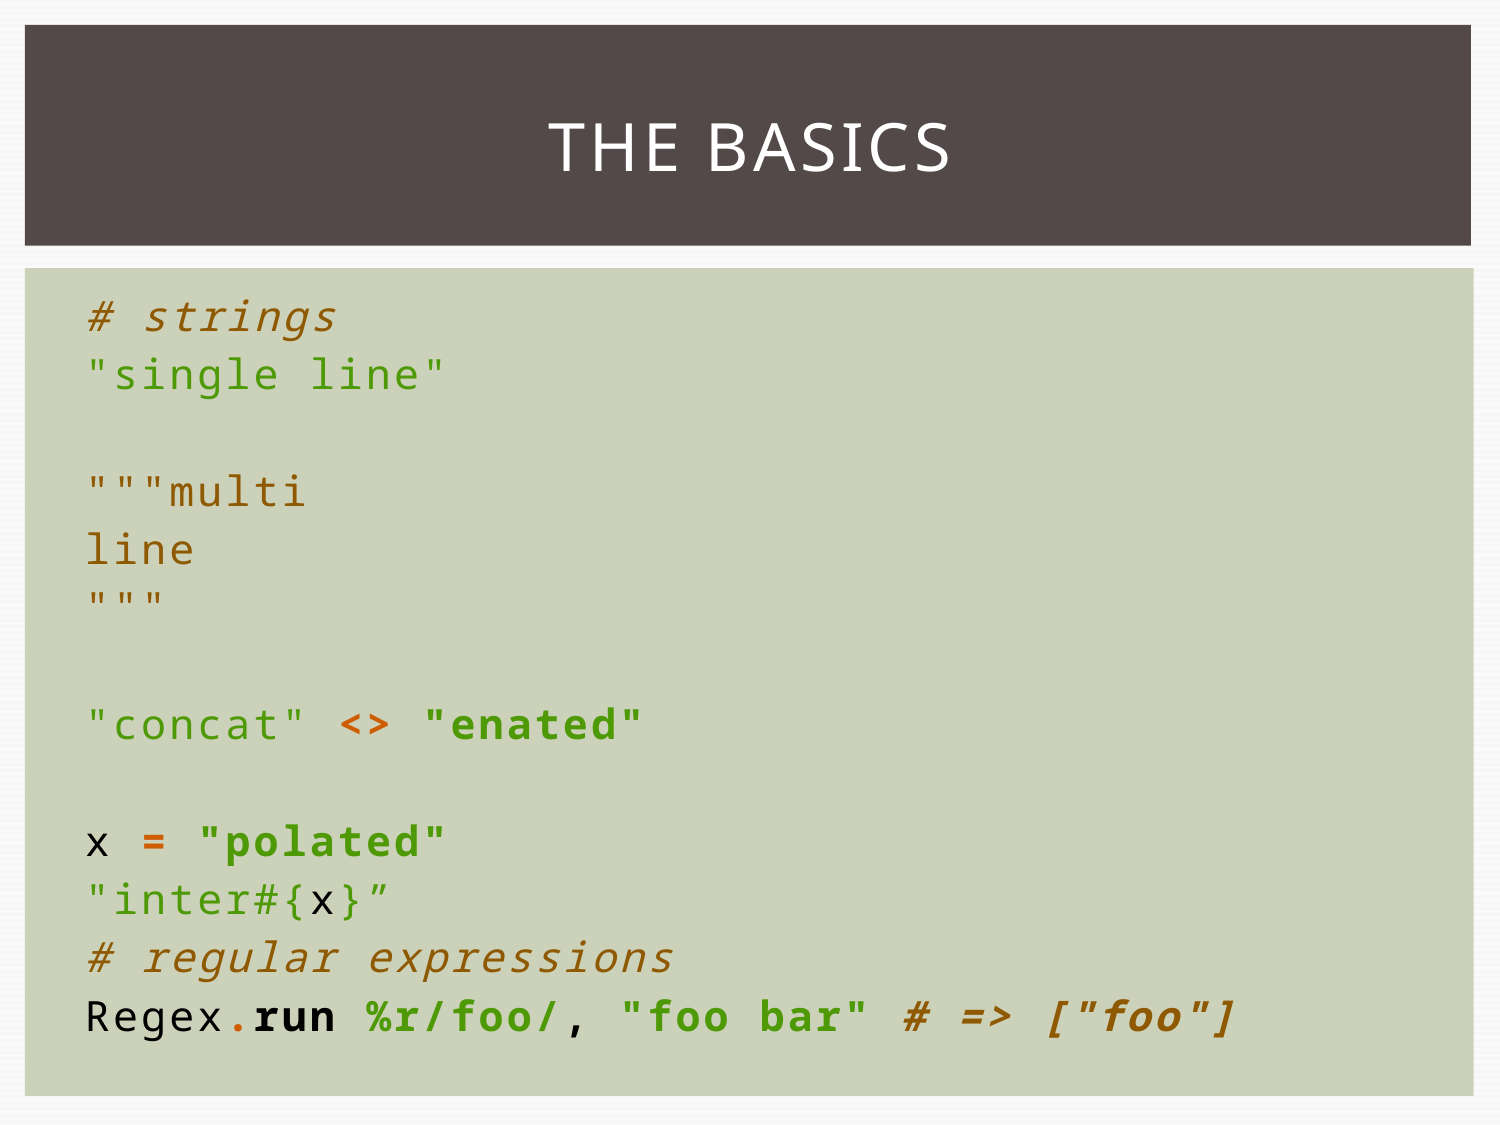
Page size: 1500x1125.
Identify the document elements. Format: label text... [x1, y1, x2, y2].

title THE BASICS [62, 58, 1438, 232]
list # strings "single line" """multi line """ "concat" <> "enated" x = "polated" "inter#{x}” # regular expressions Regex.run %r/foo/, "foo bar" # => ["foo"] [62, 281, 1442, 1005]
